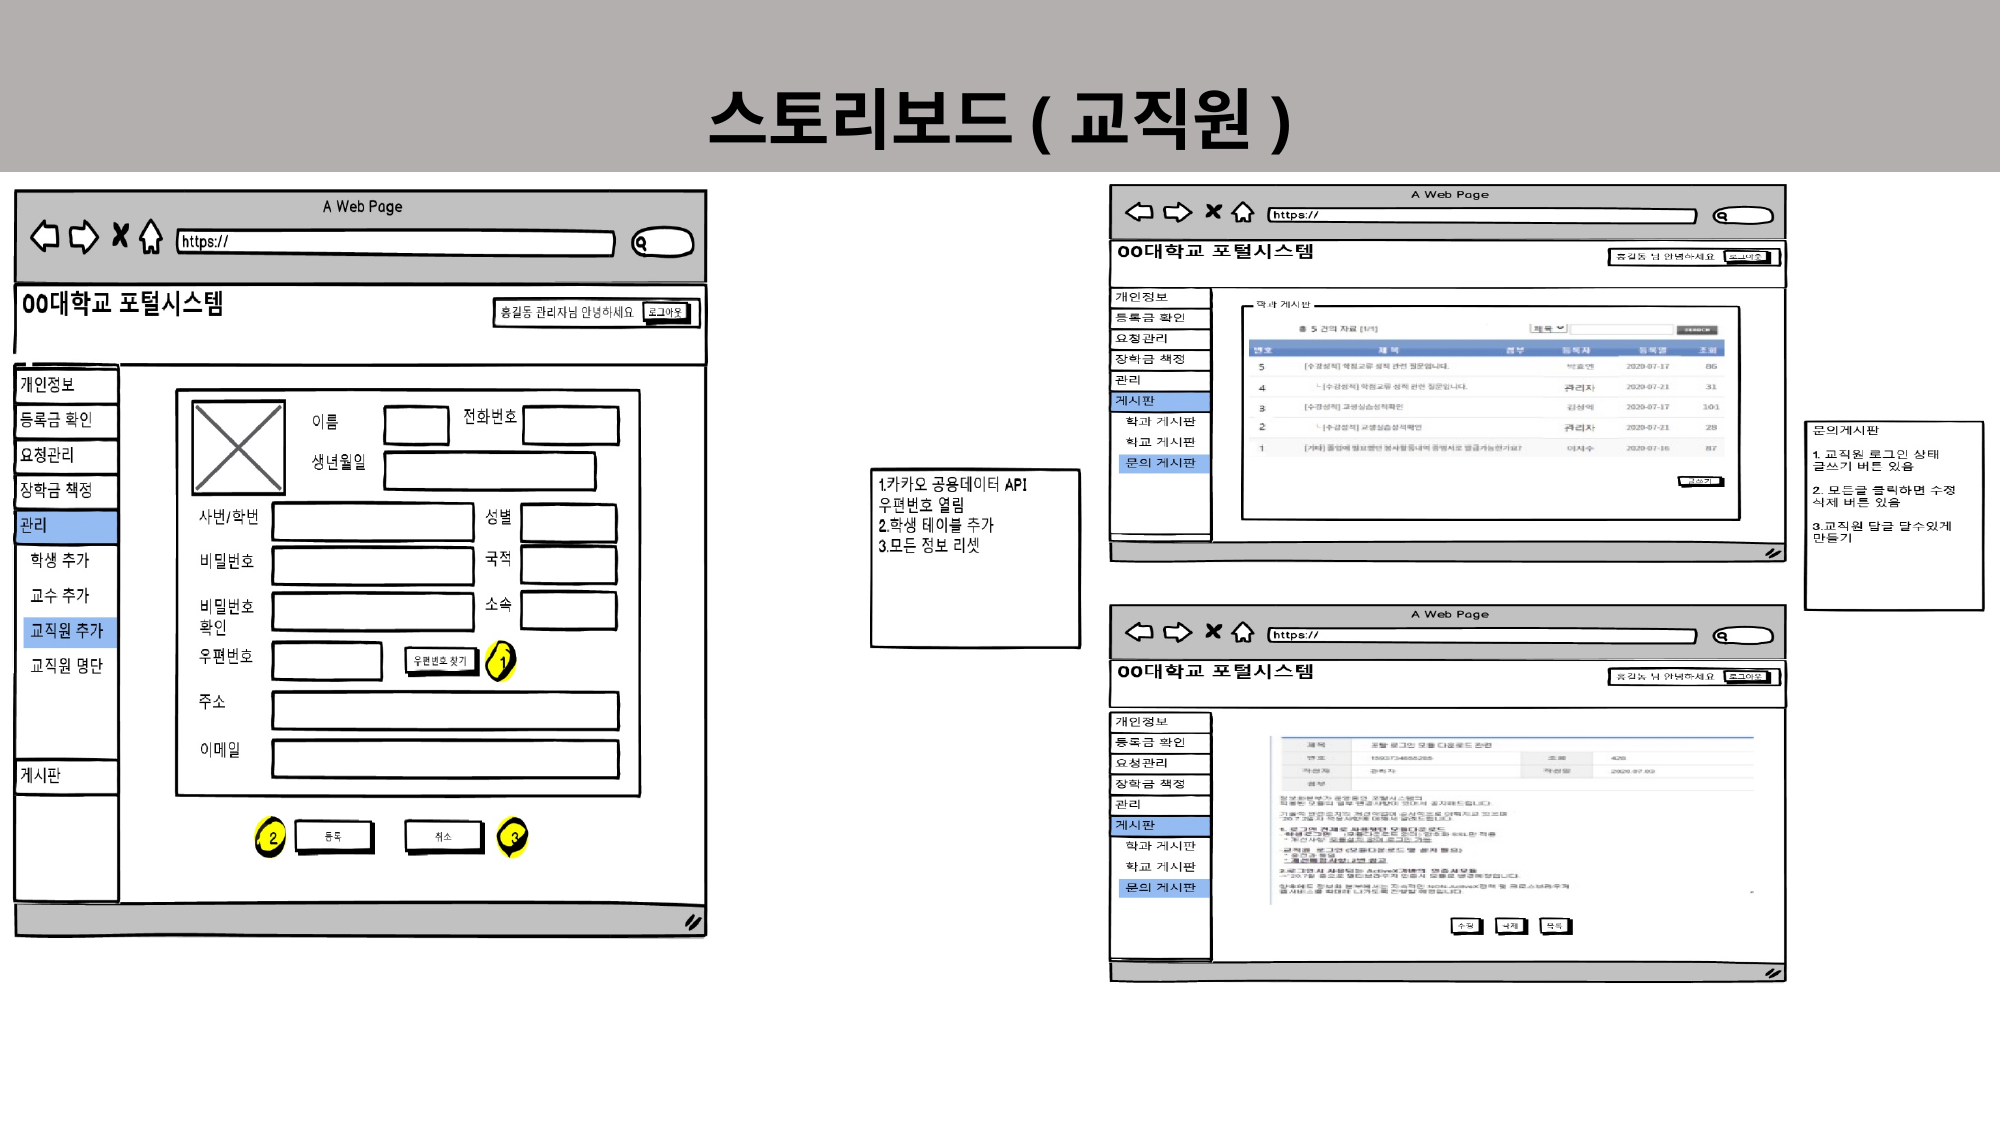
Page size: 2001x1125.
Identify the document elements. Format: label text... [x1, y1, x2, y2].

text_box 스토리보드(교직원) [598, 30, 1402, 166]
picture [0, 172, 2000, 1125]
